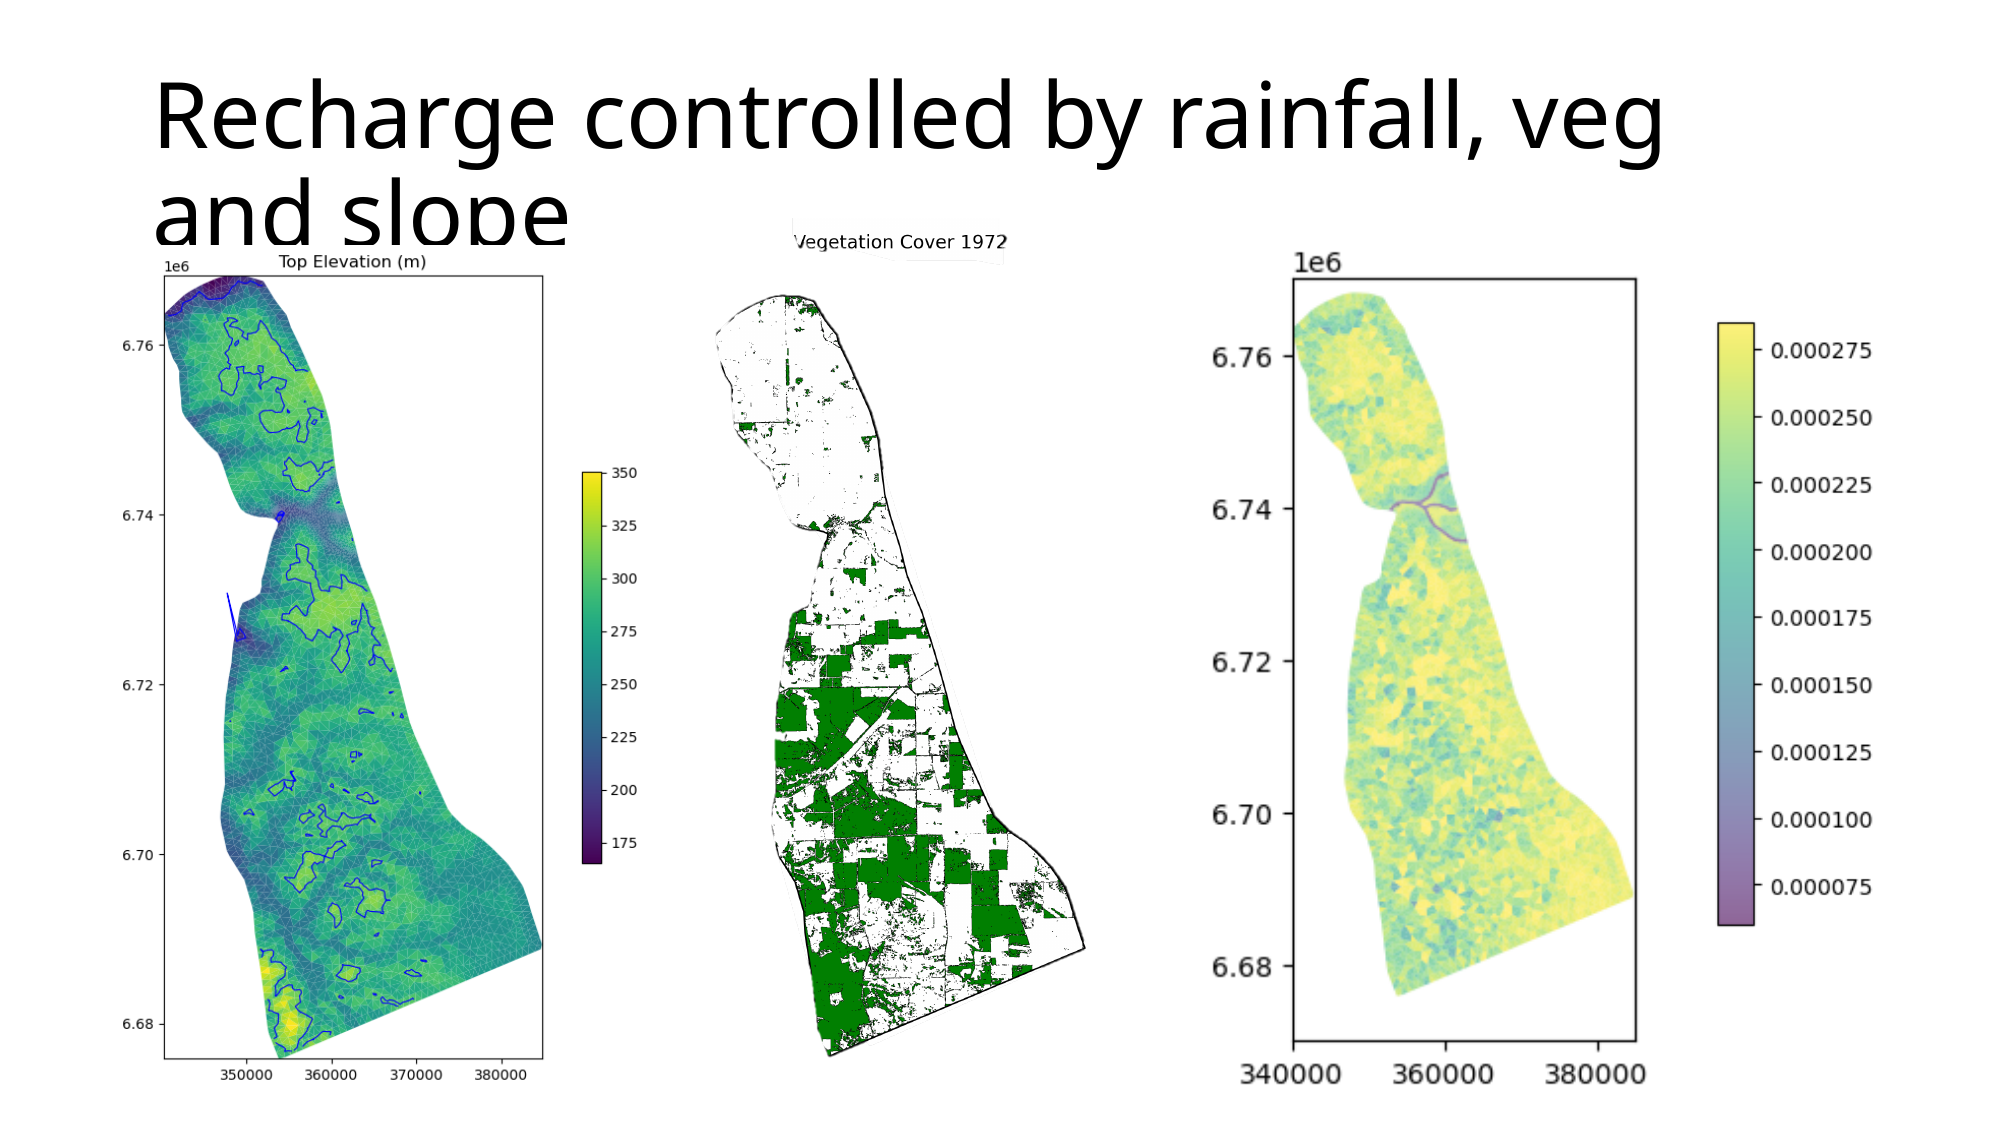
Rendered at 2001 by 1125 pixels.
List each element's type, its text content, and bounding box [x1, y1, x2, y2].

picture [111, 245, 648, 1093]
picture [1192, 230, 1888, 1108]
title Recharge controlled by rainfall, veg and slope [137, 59, 1863, 278]
picture [659, 215, 1103, 1076]
